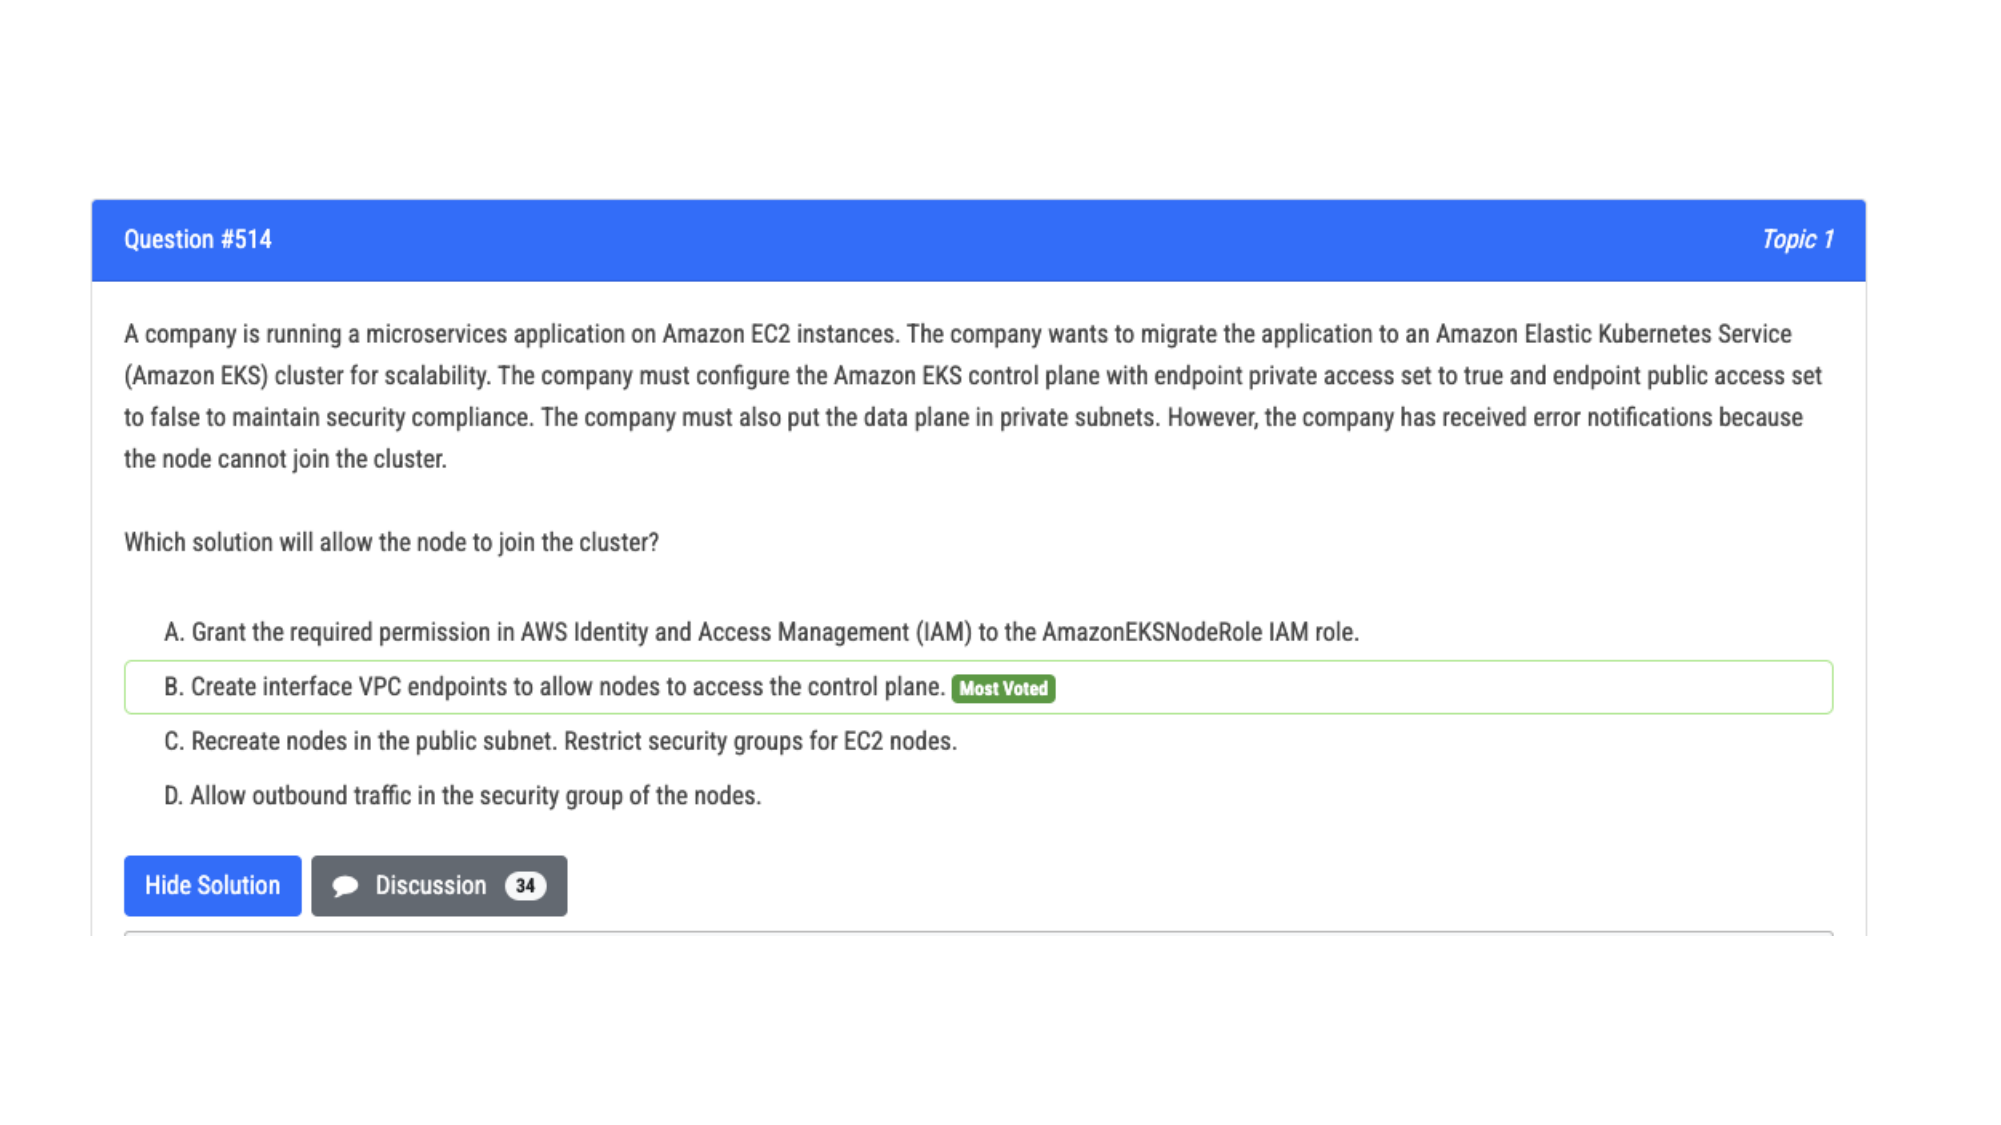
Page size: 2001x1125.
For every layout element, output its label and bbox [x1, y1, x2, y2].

picture [78, 189, 1922, 936]
